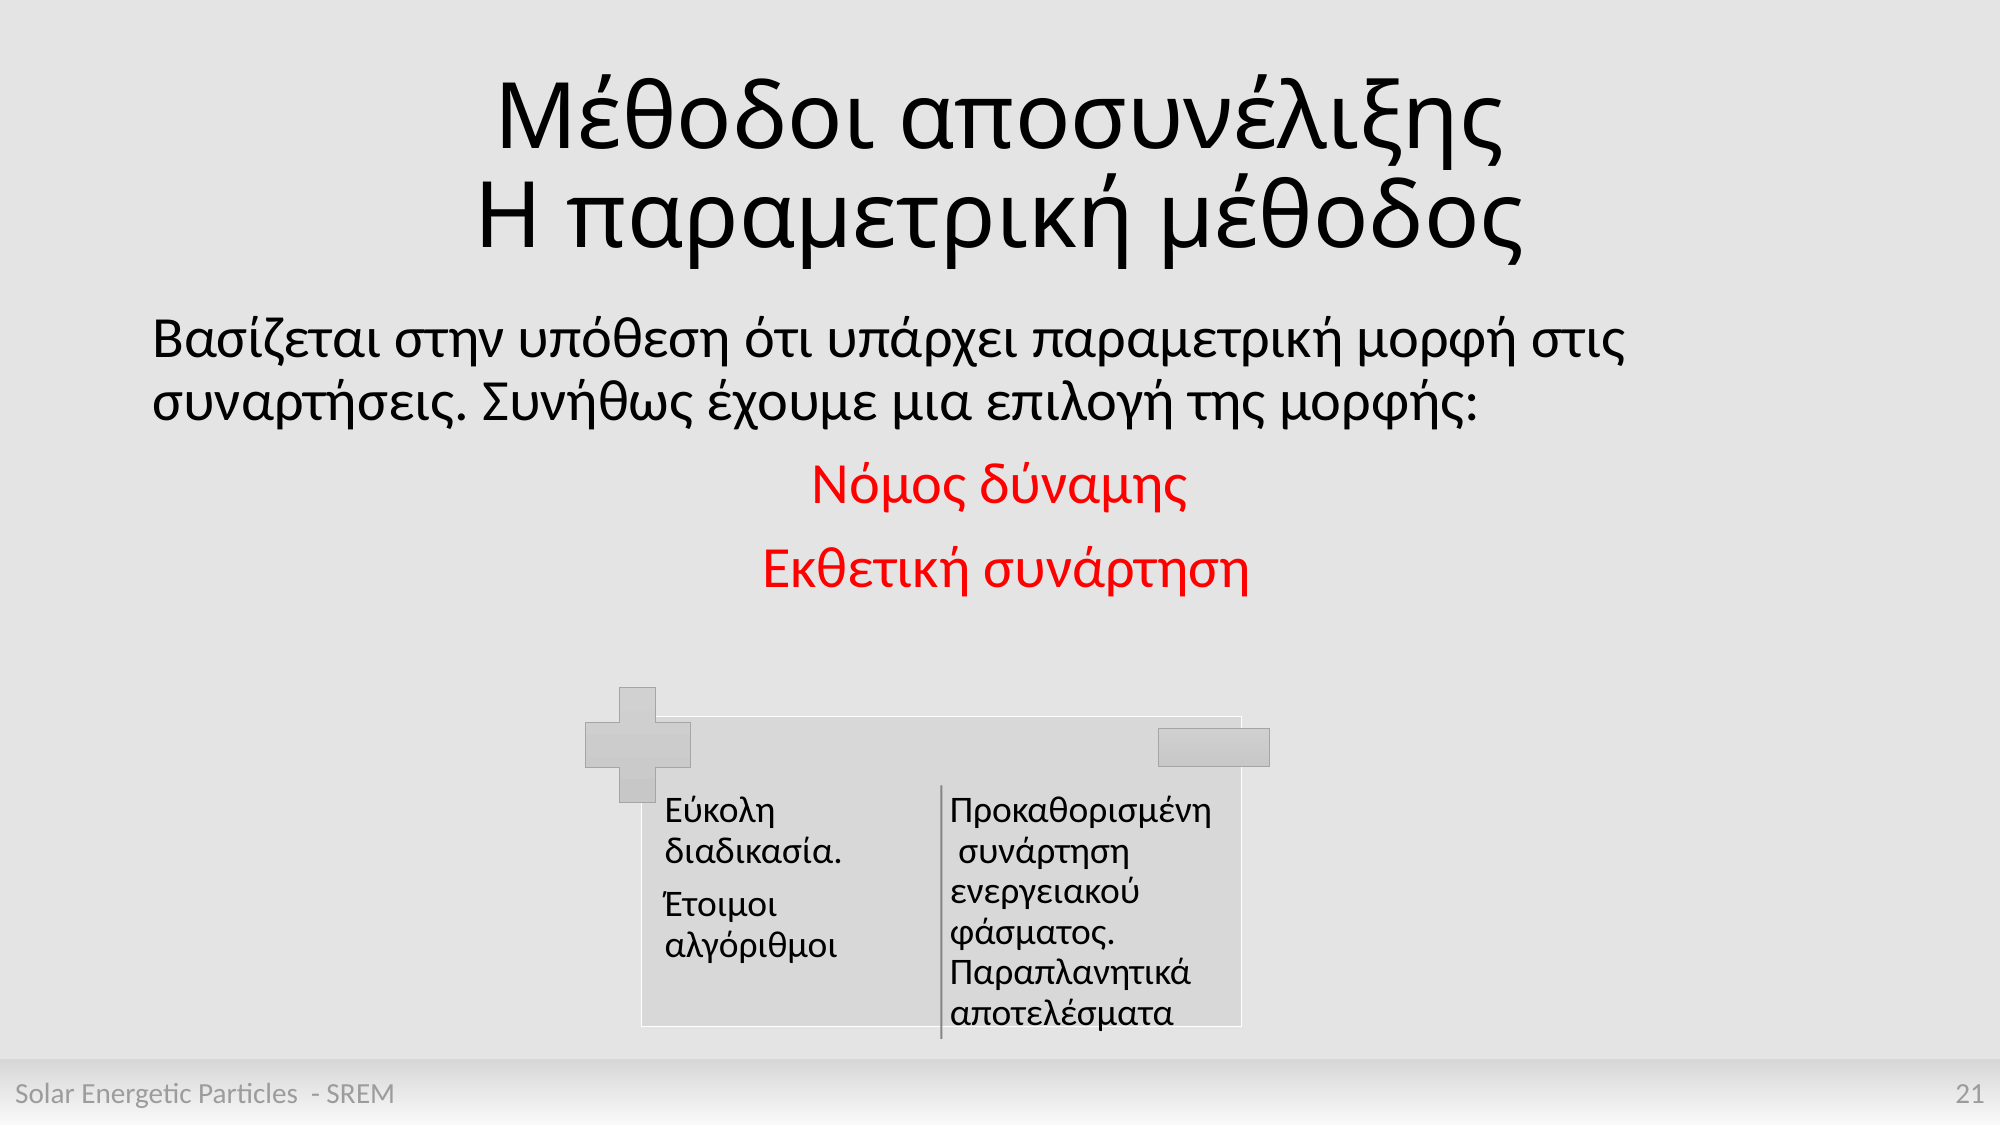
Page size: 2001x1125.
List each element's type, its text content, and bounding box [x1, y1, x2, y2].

title Μέθοδοι αποσυνέλιξης Η παραμετρική μέθοδος [137, 59, 1863, 278]
footer Solar Energetic Particles - SREM [0, 1059, 999, 1125]
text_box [430, 684, 1424, 1063]
slide_number 21 [999, 1059, 2000, 1125]
